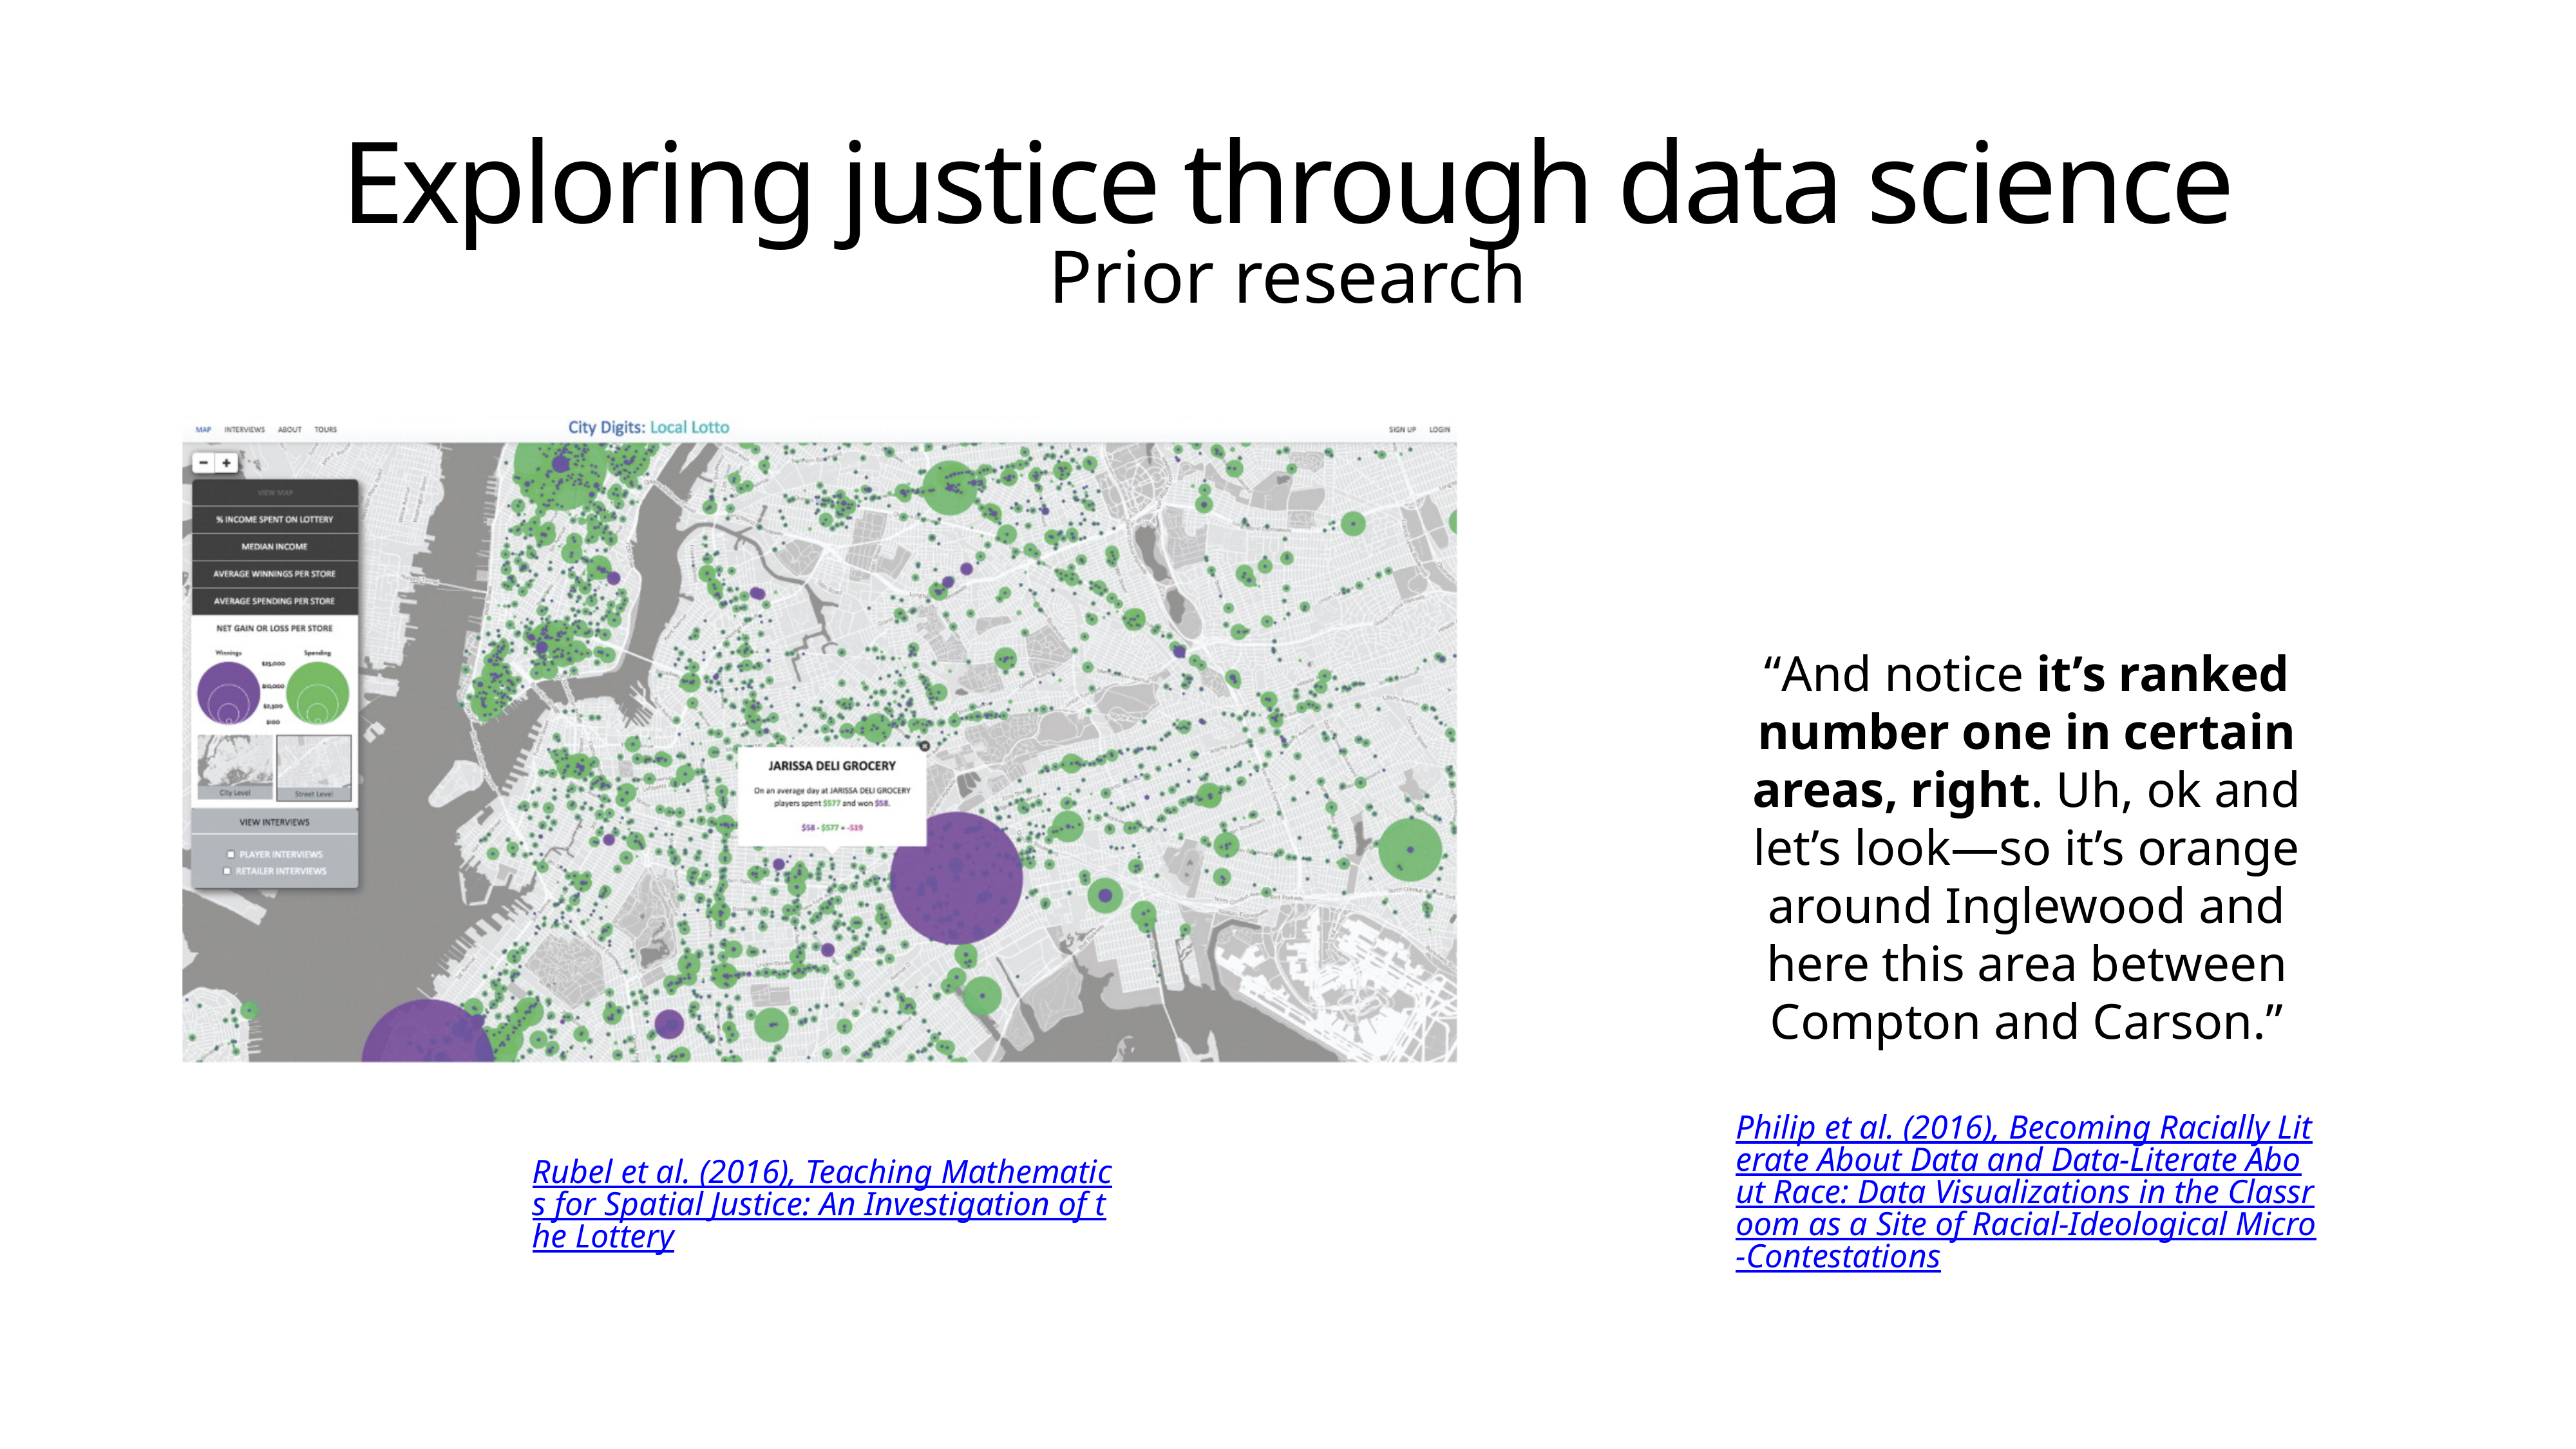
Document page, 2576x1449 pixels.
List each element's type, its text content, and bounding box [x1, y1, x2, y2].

picture [176, 415, 1470, 1077]
text_box Rubel et al. (2016), Teaching Mathematics for Spatial Justice: An Investigation of the Lottery [527, 1145, 1120, 1200]
list Prior research [133, 225, 2443, 334]
title Exploring justice through data science [133, 85, 2443, 225]
text_box “And notice it’s ranked number one in certain areas, right. Uh, ok and let’s look—so it’s orange around Inglewood and here this area between Compton and Carson.” Philip et al. (2016), Becoming Racially Literate About Data and Data-Literate About Race: Data Visualizations in the Classroom as a Site of Racial-Ideological Micro-Contestations [1730, 637, 2324, 1156]
